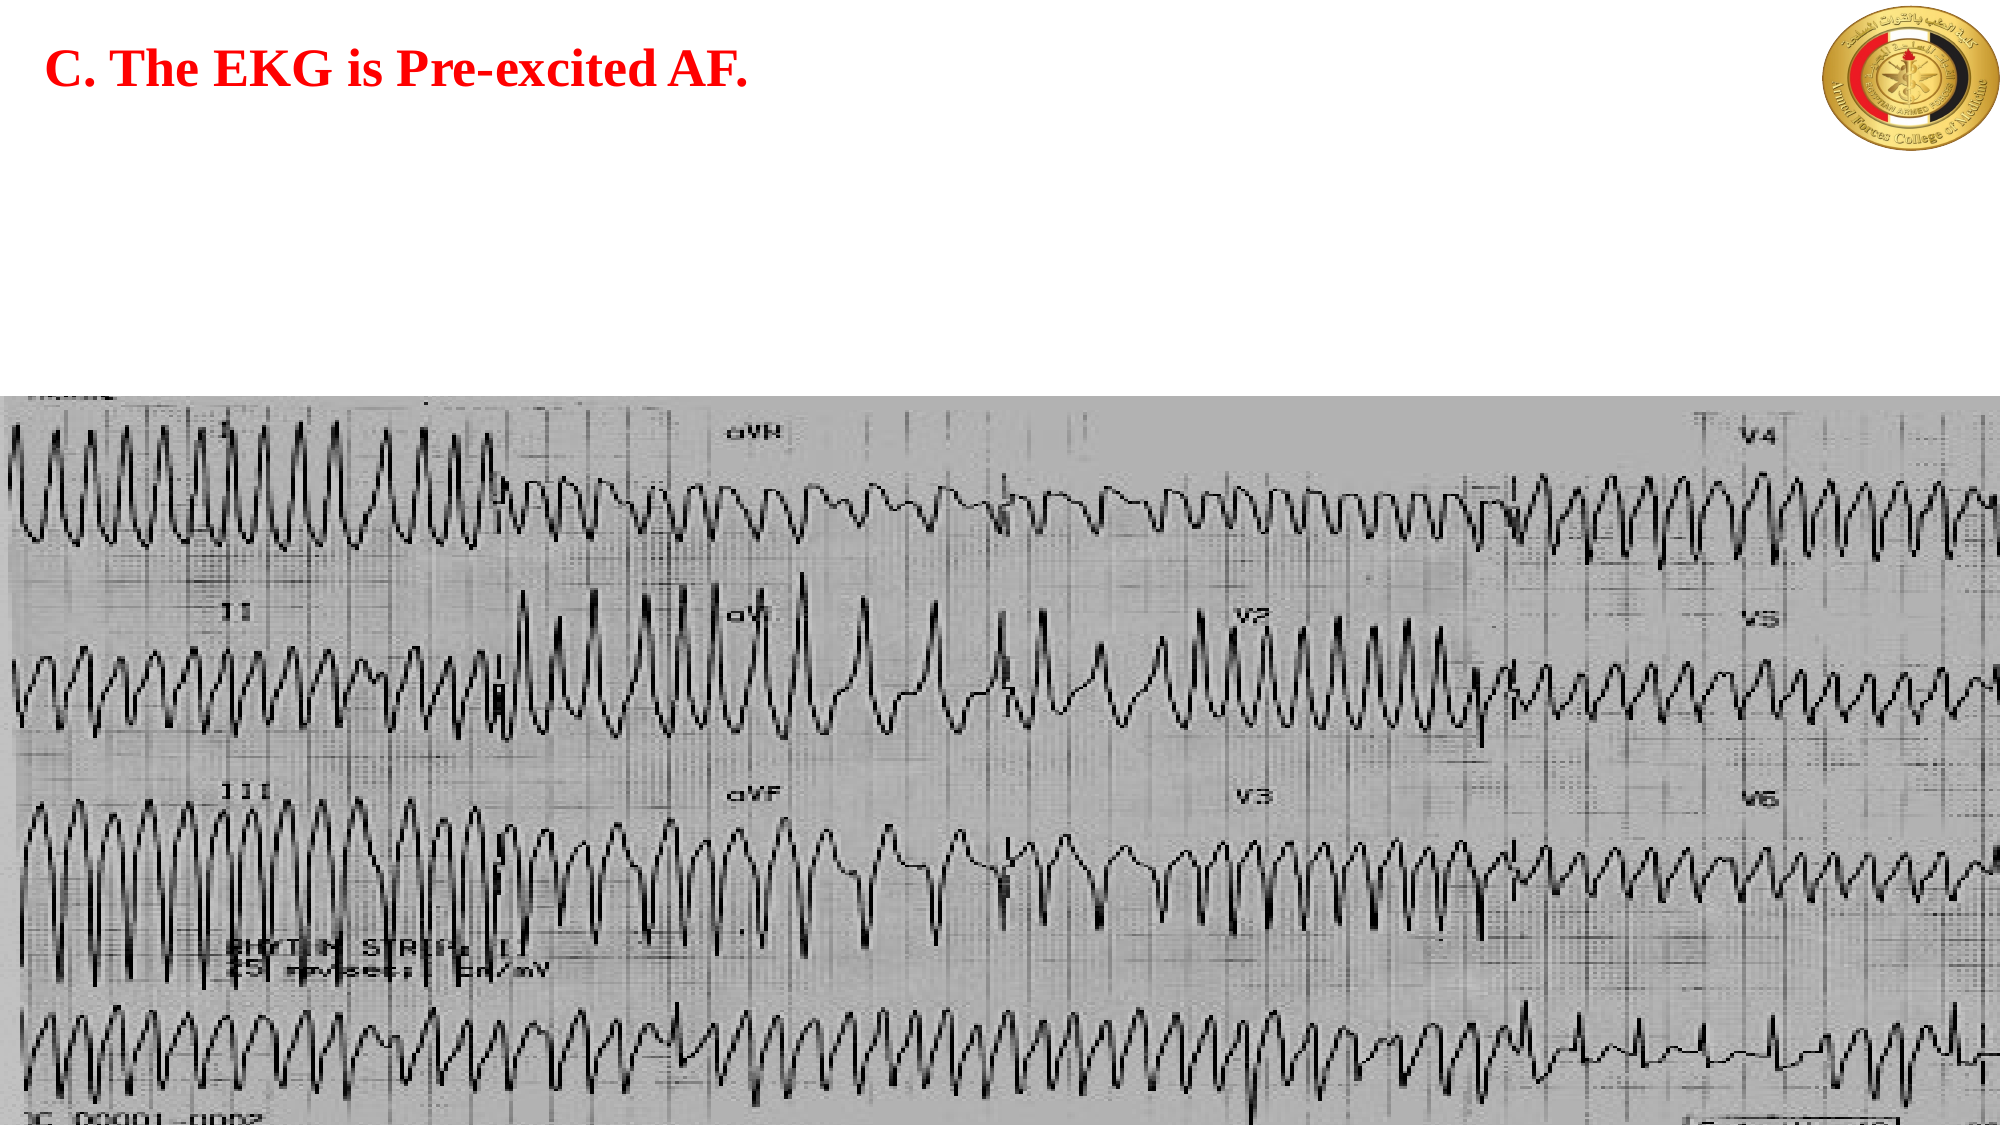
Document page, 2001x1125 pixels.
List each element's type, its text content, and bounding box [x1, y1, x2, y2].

text_box C. The EKG is Pre-excited AF. [29, 24, 1956, 230]
picture [1822, 5, 2000, 151]
picture [0, 396, 2000, 1125]
